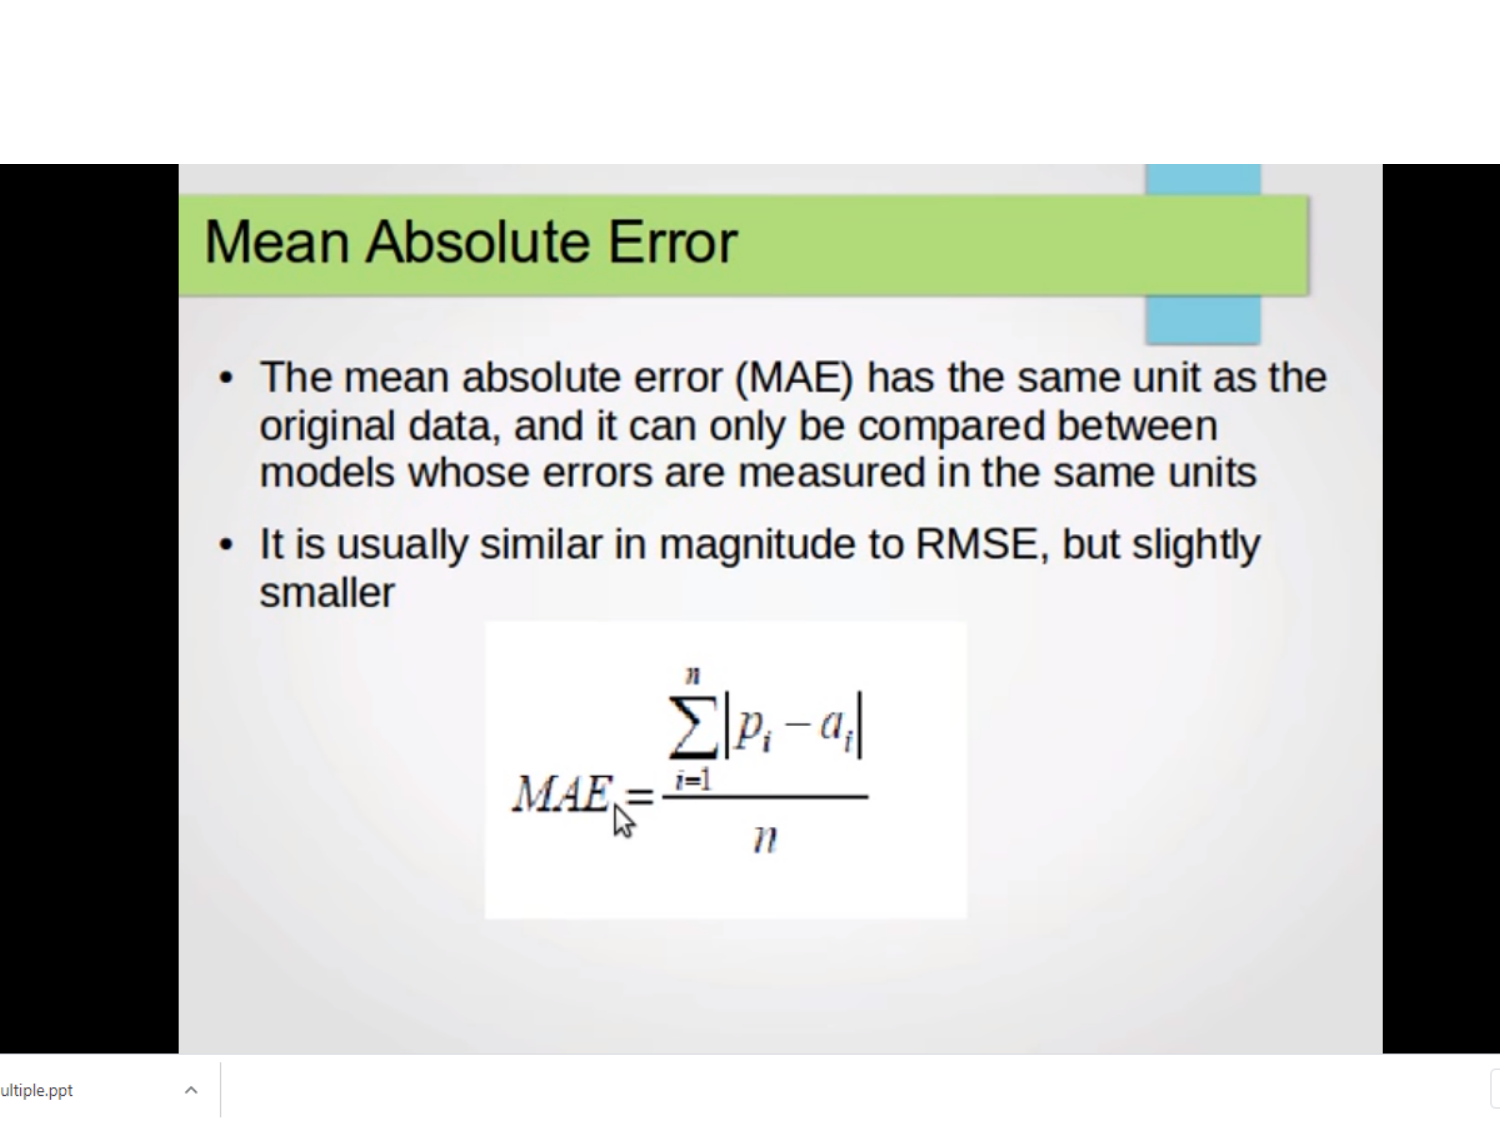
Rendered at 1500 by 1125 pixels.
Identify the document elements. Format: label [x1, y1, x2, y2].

picture [0, 164, 1500, 1125]
